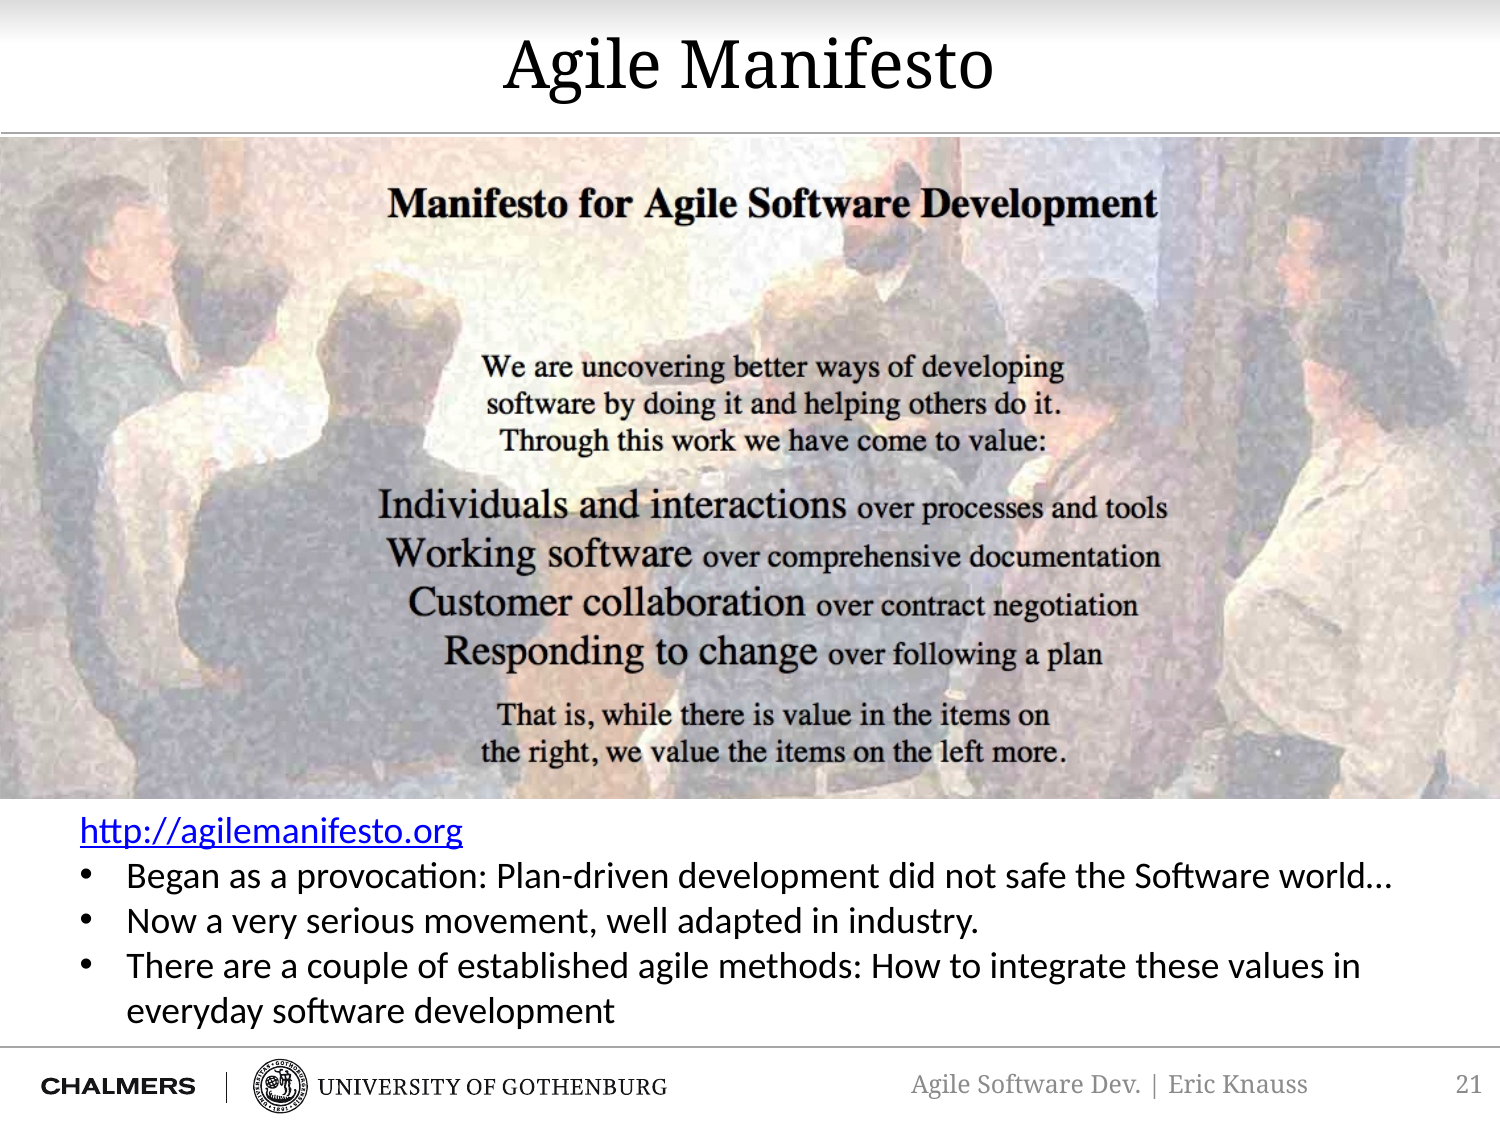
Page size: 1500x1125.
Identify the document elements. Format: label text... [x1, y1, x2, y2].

footer Agile Software Dev. | Eric Knauss [872, 1055, 1348, 1116]
title Agile Manifesto [75, 4, 1425, 120]
slide_number 21 [1360, 1055, 1499, 1116]
picture [0, 136, 1500, 799]
text_box http://agilemanifesto.org Began as a provocation: Plan-driven development did not safe the Software world… Now a very serious movement, well adapted in industry. There are a couple of established agile methods: How to integrate these values in everyday software development [64, 808, 1447, 1039]
